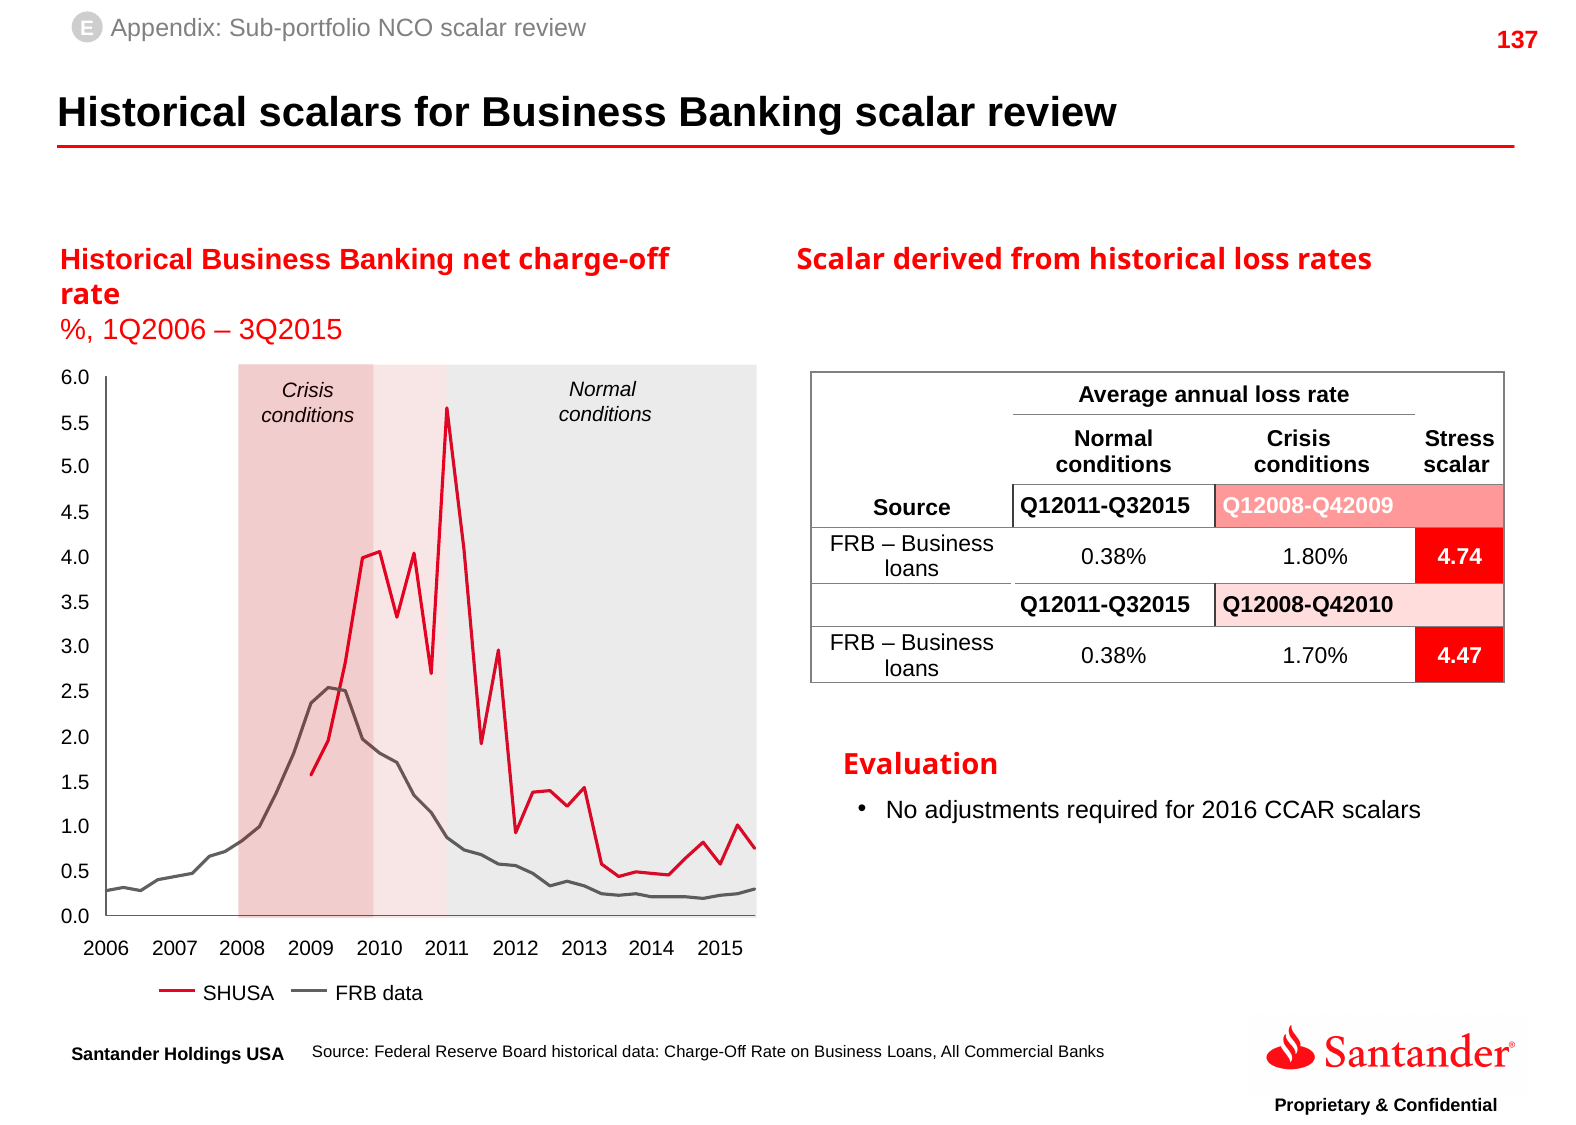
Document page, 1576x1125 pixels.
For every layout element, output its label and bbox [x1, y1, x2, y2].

table_cell [812, 528, 1503, 583]
text_box [335, 979, 423, 1005]
picture [1247, 1011, 1528, 1040]
text_box [842, 745, 1500, 831]
table_cell [812, 627, 1503, 682]
table_cell [1216, 584, 1503, 626]
list [57, 74, 1479, 146]
text_box [60, 239, 728, 296]
picture [1247, 1061, 1528, 1094]
text_box [796, 239, 1444, 296]
table_header [812, 373, 1503, 527]
text_box [60, 356, 771, 960]
table_cell [812, 584, 1011, 626]
text_box [202, 979, 275, 1005]
table_cell [1015, 584, 1214, 626]
text_box [311, 1040, 1576, 1061]
table_cell [1216, 485, 1503, 527]
table_cell [1014, 485, 1214, 527]
text_box [71, 11, 589, 43]
table_cell [1013, 415, 1415, 484]
